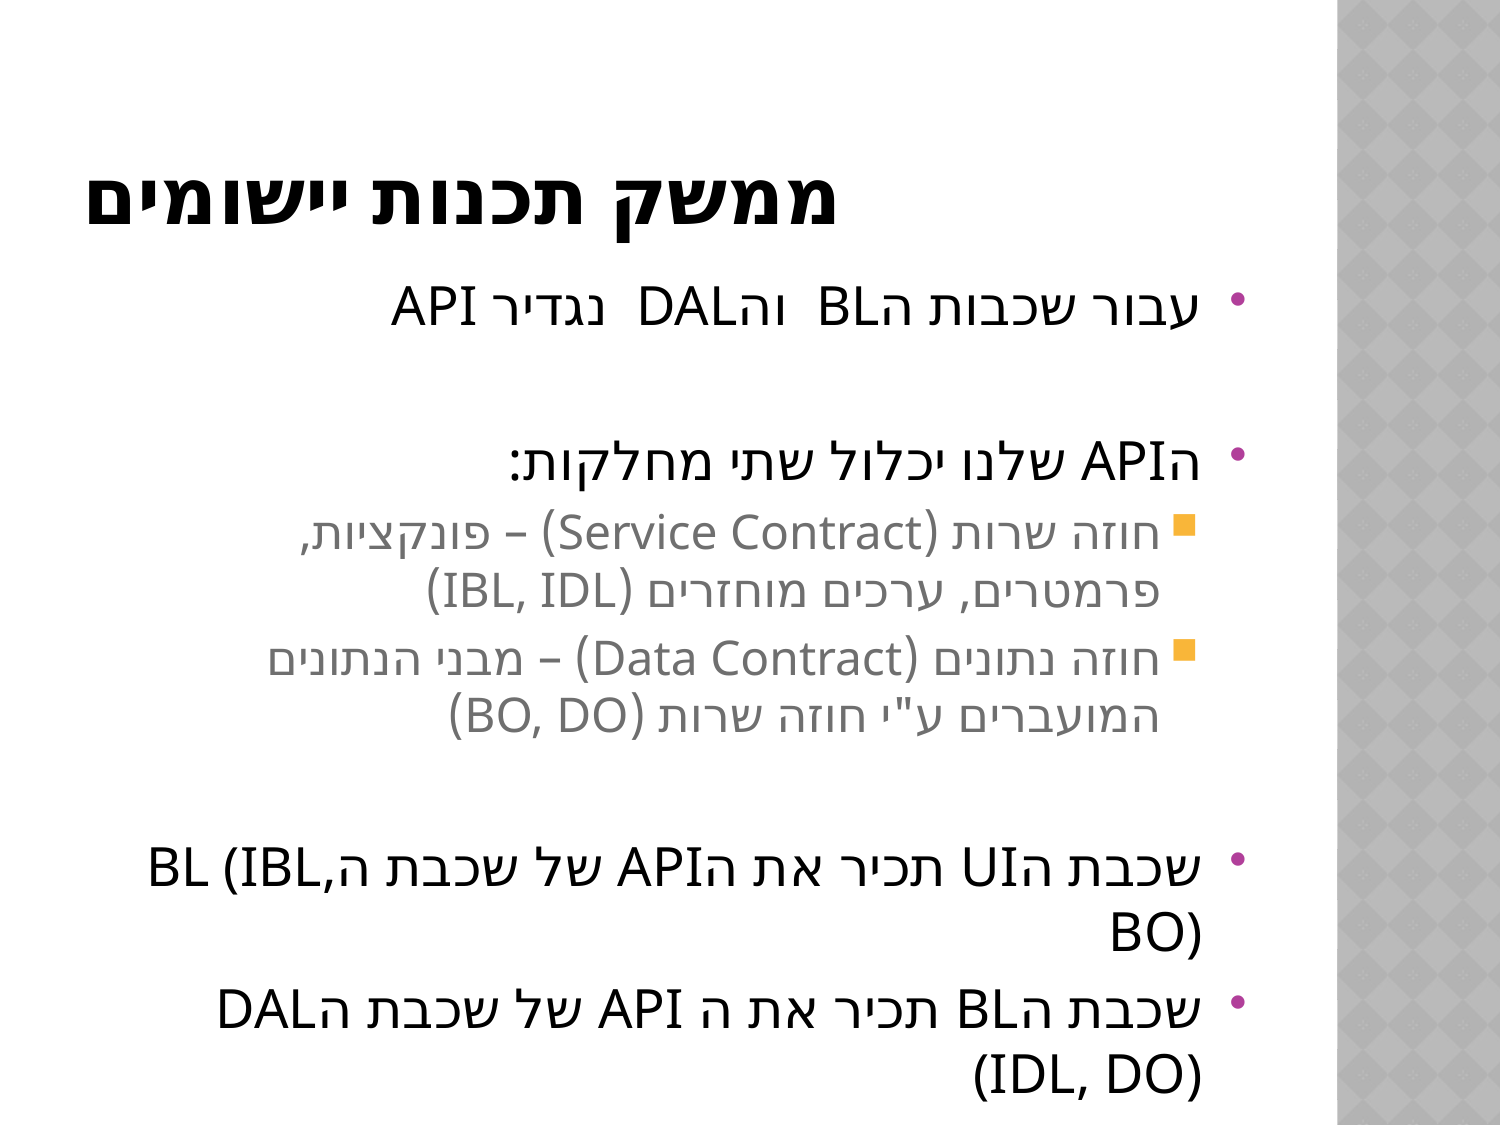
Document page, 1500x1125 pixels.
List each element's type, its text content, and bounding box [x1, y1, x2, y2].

list עבור שכבות הBL והDAL נגדיר API הAPI שלנו יכלול שתי מחלקות: חוזה שרות (Service Contract) – פונקציות, פרמטרים, ערכים מוחזרים (IBL, IDL) חוזה נתונים (Data Contract) – מבני הנתונים המועברים ע"י חוזה שרות (BO, DO) שכבת הUI תכיר את הAPI של שכבת הBL (IBL, BO) שכבת הBL תכיר את ה API של שכבת הDAL (IDL, DO) [75, 264, 1263, 1059]
title ממשק תכנות יישומים [75, 52, 1263, 240]
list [1337, 0, 1500, 1125]
